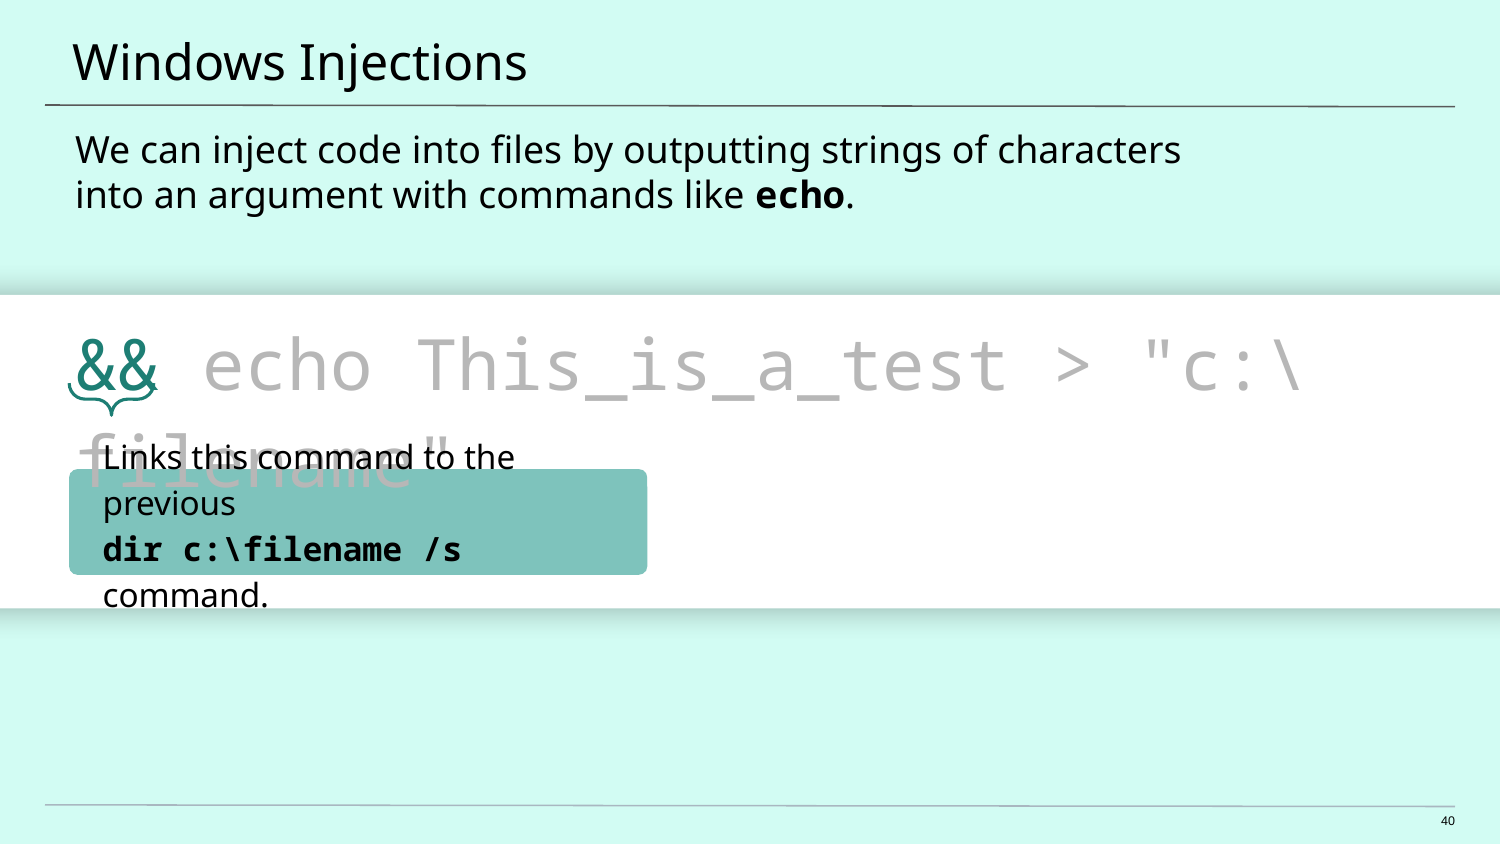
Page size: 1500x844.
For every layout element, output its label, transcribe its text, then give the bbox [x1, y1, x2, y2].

text_box [69, 469, 87, 575]
title Windows Injections [0, 0, 1500, 88]
text_box [69, 383, 154, 416]
subtitle We can inject code into files by outputting strings of characters into an argument with commands like echo. [0, 110, 1500, 171]
text_box Links this command to the previous dir c:\filename /s command. [87, 469, 648, 575]
text_box 40 [1411, 813, 1455, 831]
text_box && echo This_is_a_test > "c:\filename" [0, 291, 1500, 428]
text_box [0, 428, 1500, 609]
